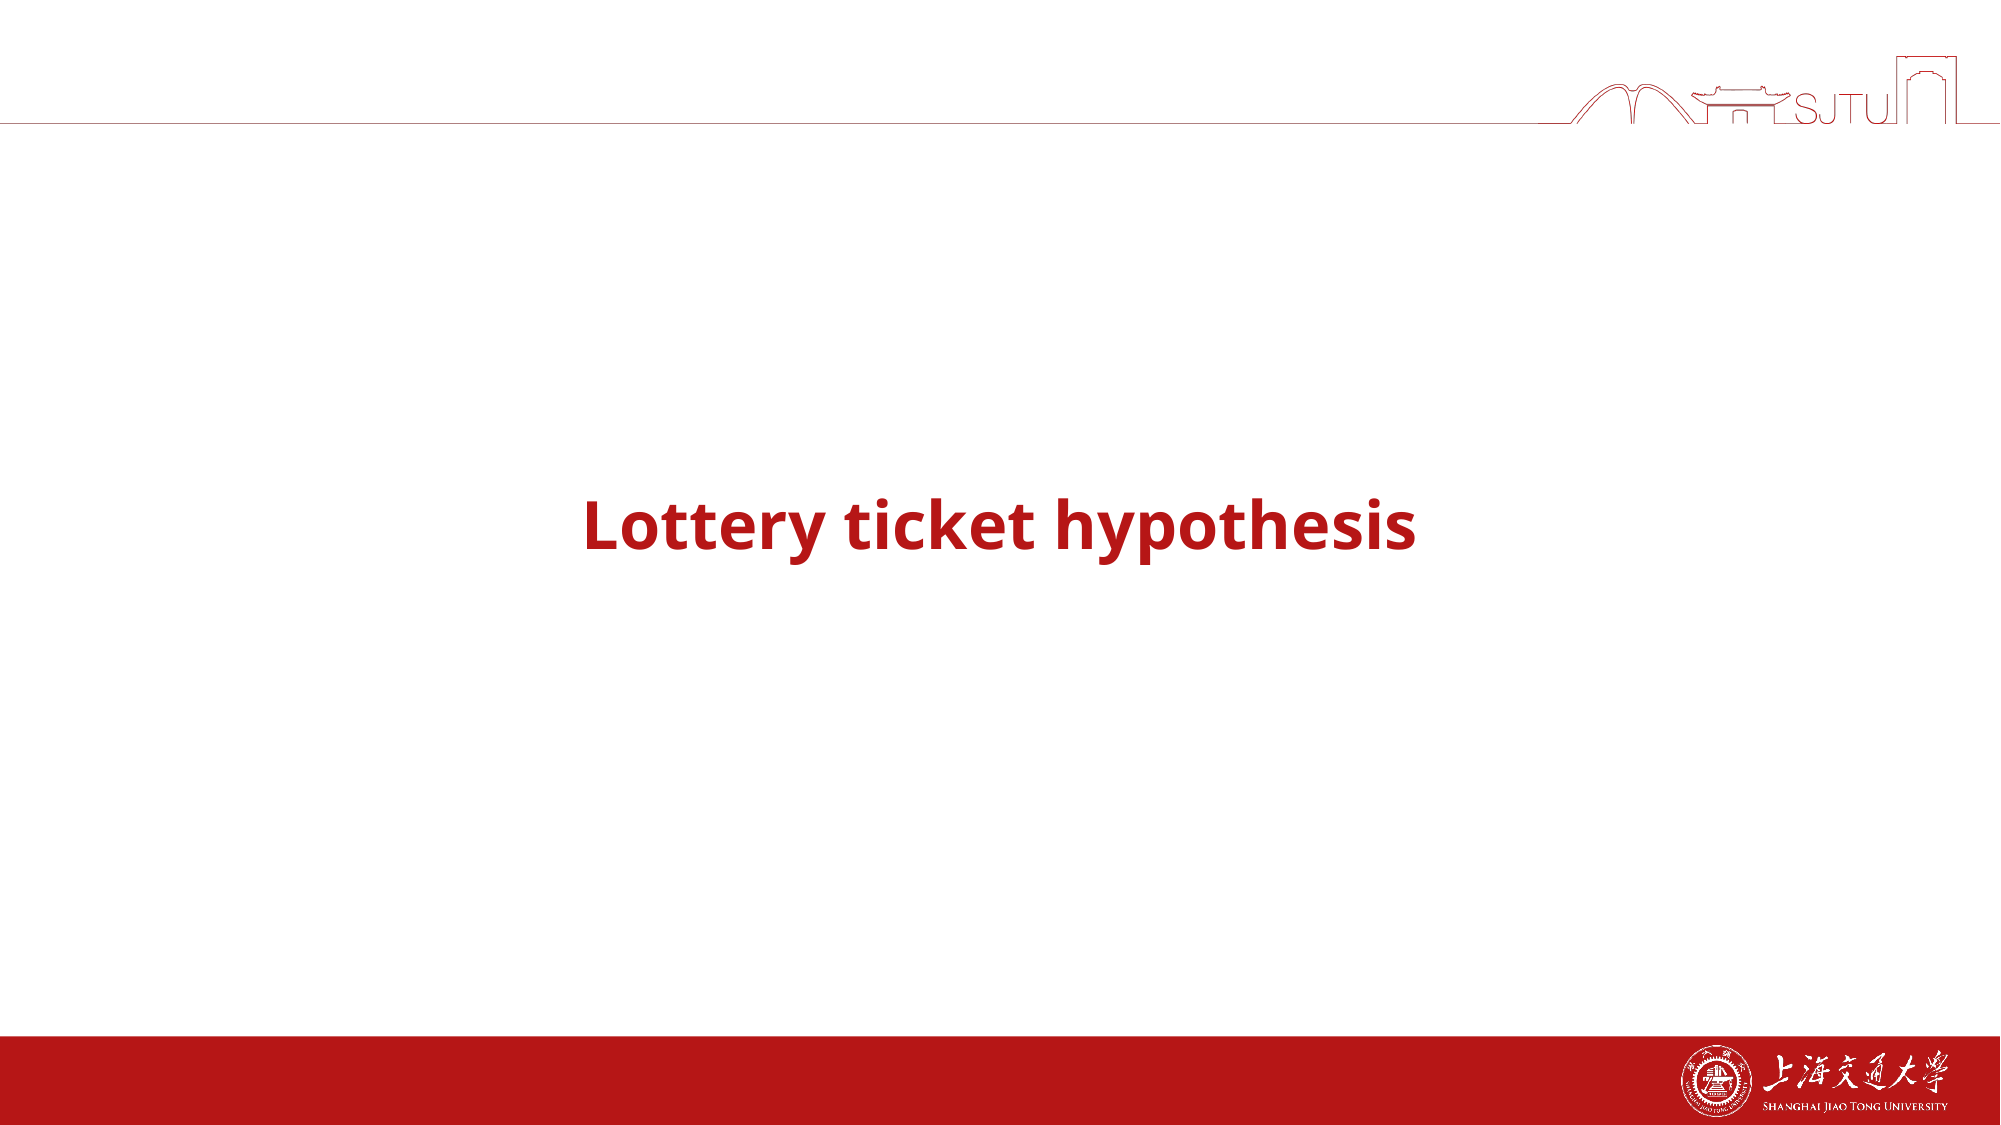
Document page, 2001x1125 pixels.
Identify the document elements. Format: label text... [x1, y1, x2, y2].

picture [1681, 1045, 1948, 1117]
title Lottery ticket hypothesis [0, 460, 2000, 563]
picture [0, 56, 2000, 124]
